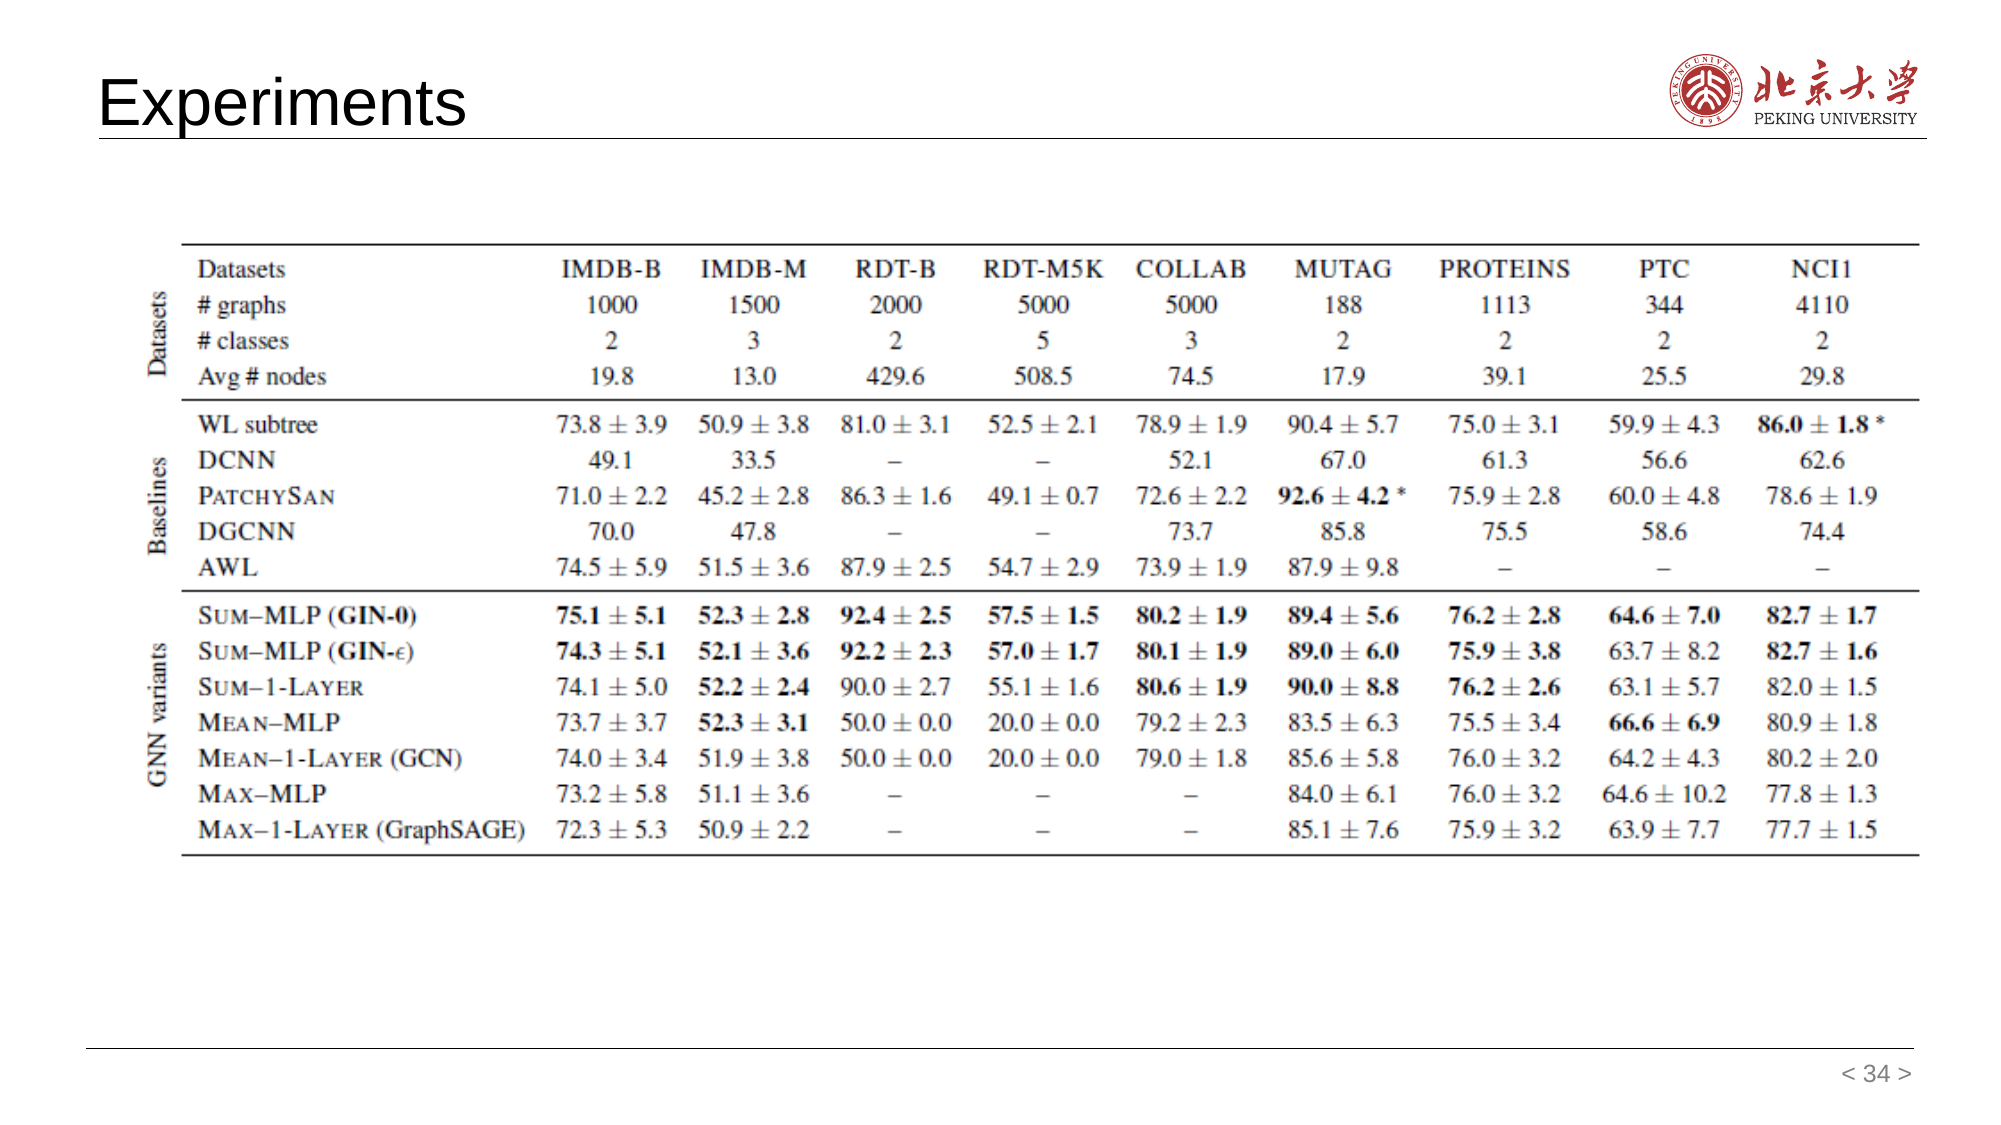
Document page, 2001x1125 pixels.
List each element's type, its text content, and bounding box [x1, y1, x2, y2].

text_box [58, 158, 1784, 873]
picture [132, 212, 1943, 885]
slide_number < 34 > [1477, 1048, 1928, 1097]
text_box Experiments [0, 51, 1230, 146]
